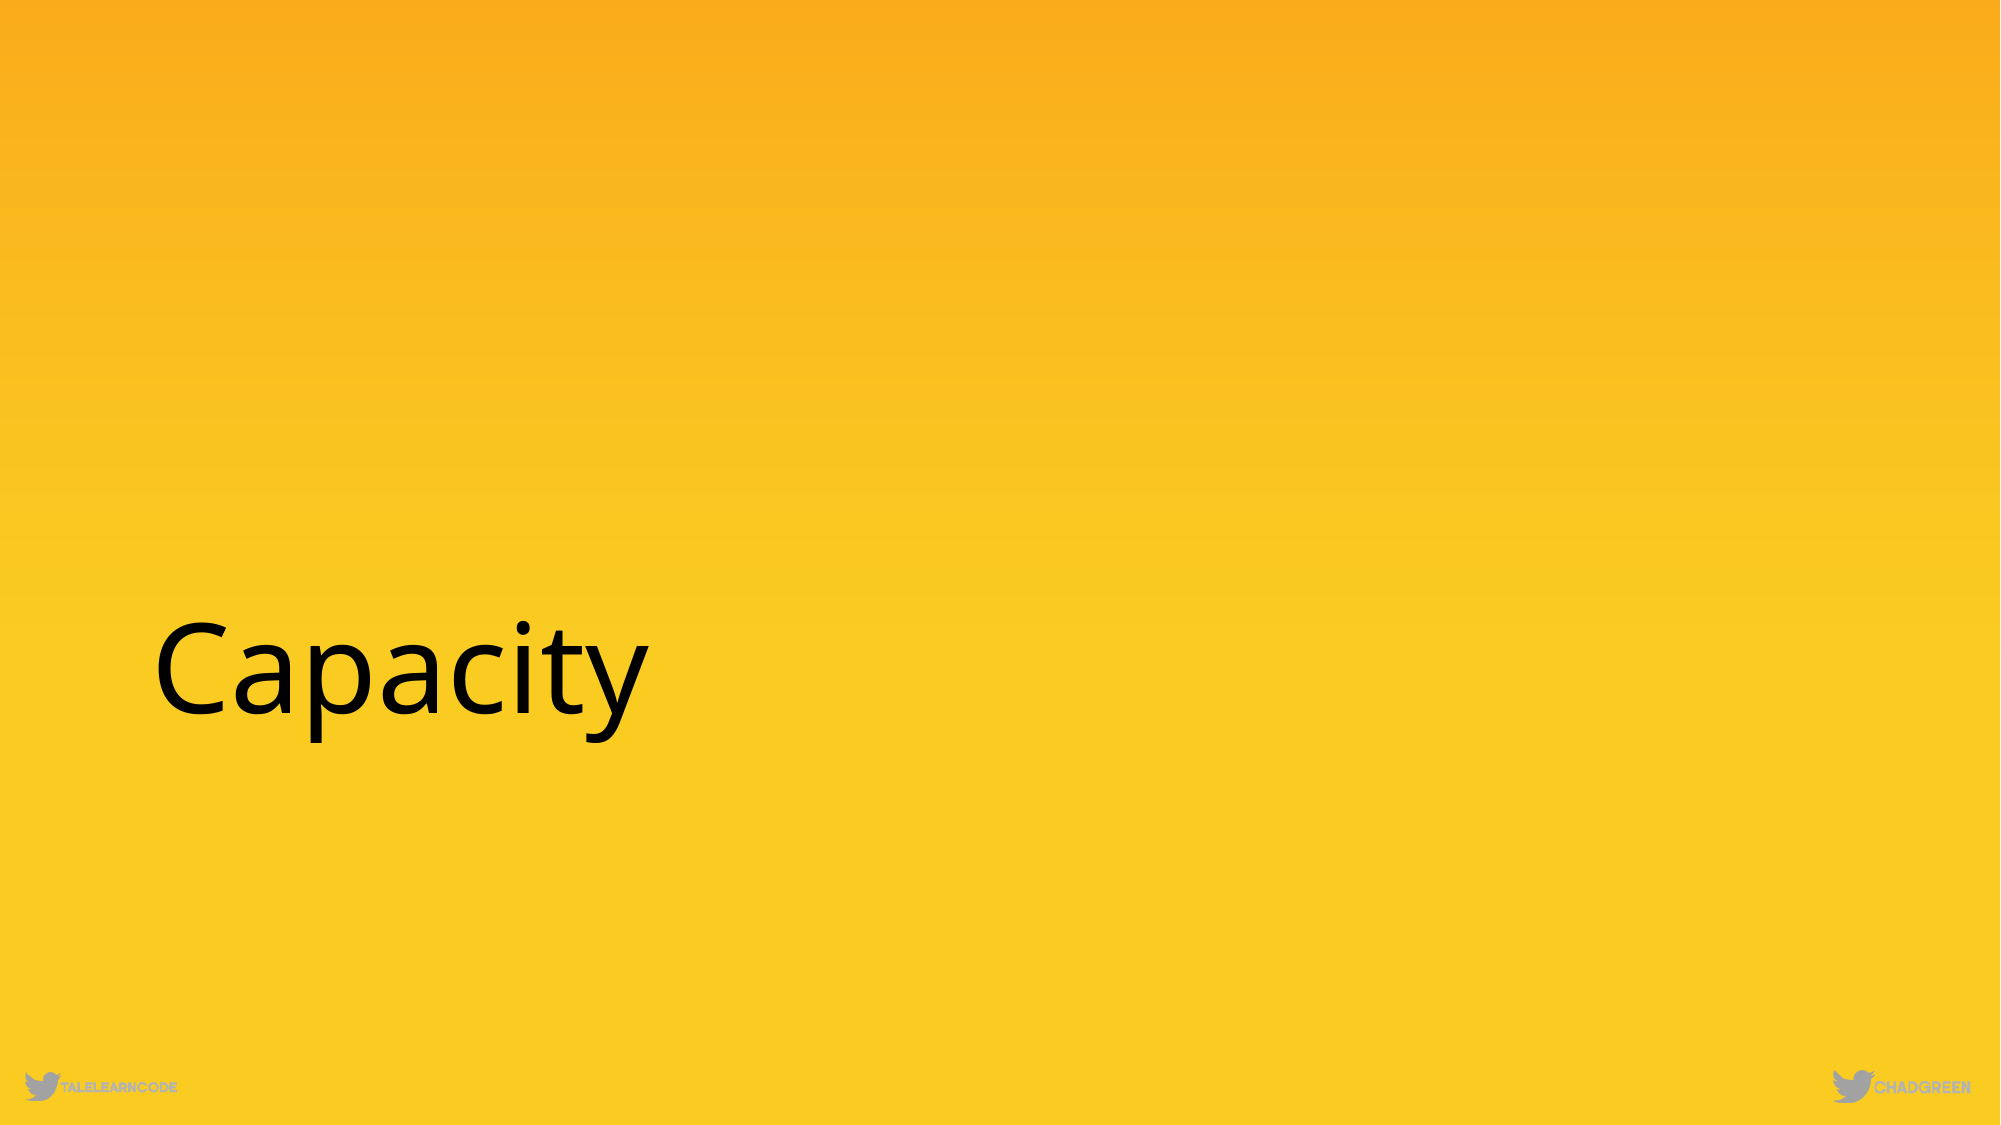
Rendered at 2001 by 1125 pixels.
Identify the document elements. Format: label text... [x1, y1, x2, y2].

picture [0, 0, 2001, 1125]
title Capacity [136, 280, 1862, 749]
